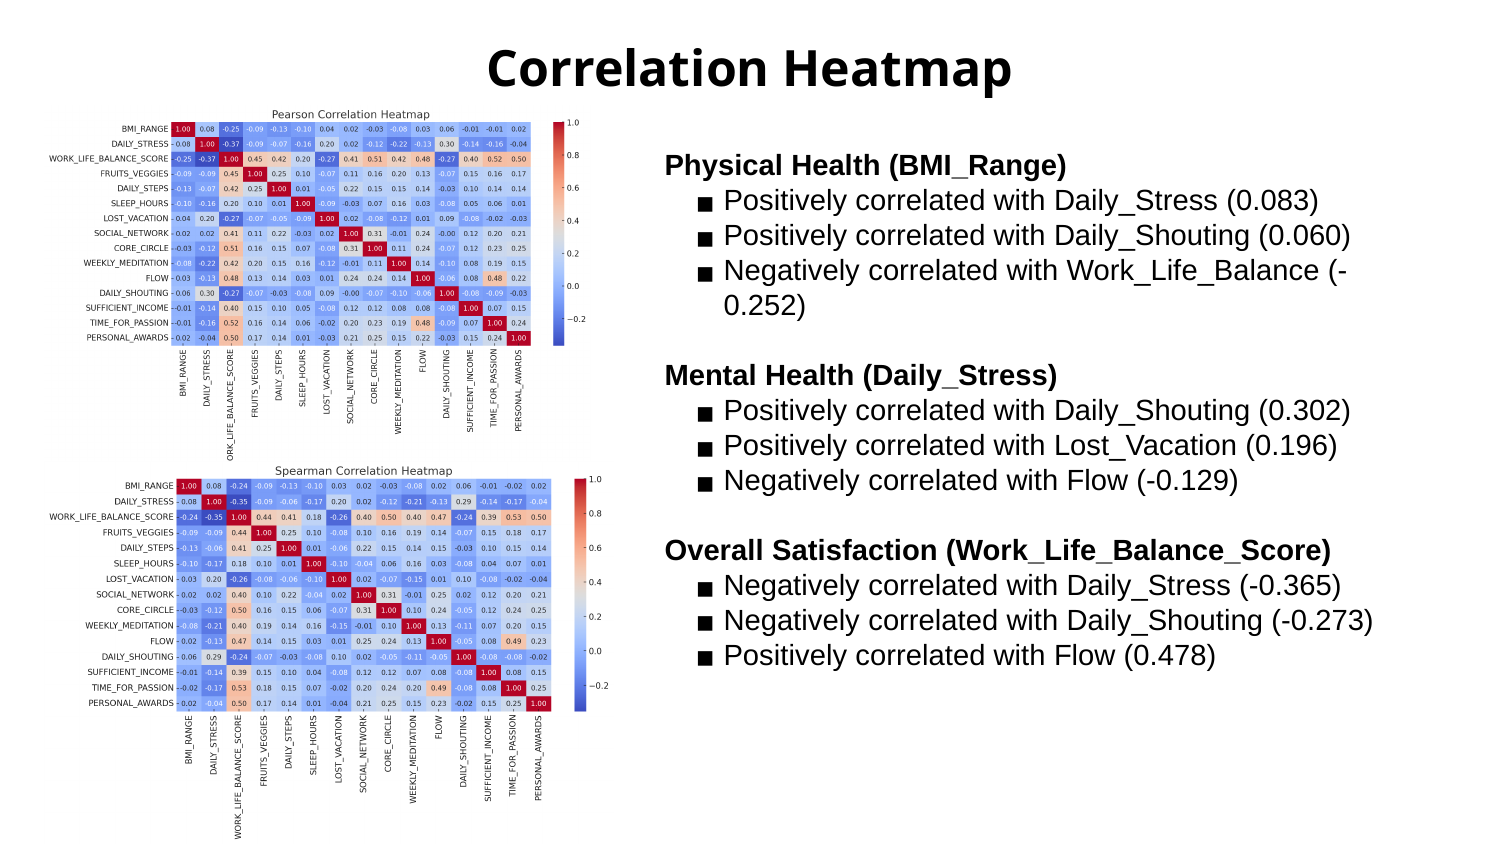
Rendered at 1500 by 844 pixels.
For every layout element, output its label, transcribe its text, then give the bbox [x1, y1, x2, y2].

text_box Physical Health (BMI_Range) Positively correlated with Daily_Stress (0.083) Positively correlated with Daily_Shouting (0.060) Negatively correlated with Work_Life_Balance (-0.252) Mental Health (Daily_Stress) Positively correlated with Daily_Shouting (0.302) Positively correlated with Lost_Vacation (0.196) Negatively correlated with Flow (-0.129) Overall Satisfaction (Work_Life_Balance_Score) Negatively correlated with Daily_Stress (-0.365) Negatively correlated with Daily_Shouting (-0.273) Positively correlated with Flow (0.478) [649, 131, 1426, 702]
picture [43, 105, 614, 844]
title Correlation Heatmap [74, 21, 1426, 114]
